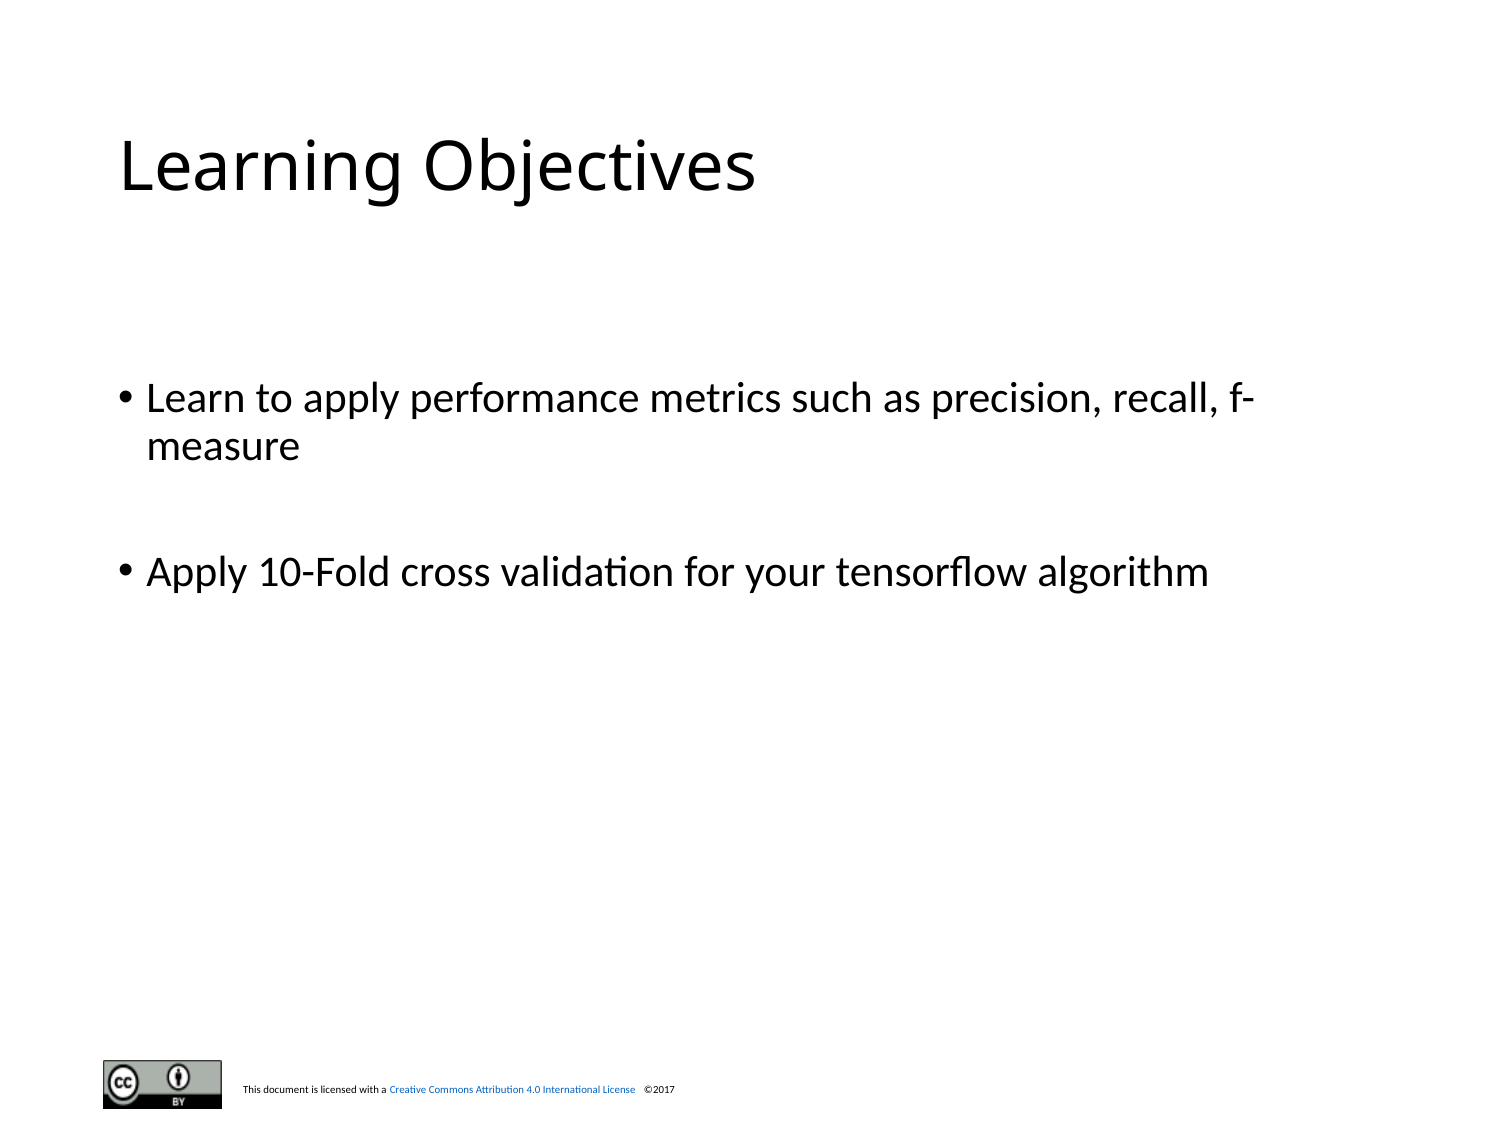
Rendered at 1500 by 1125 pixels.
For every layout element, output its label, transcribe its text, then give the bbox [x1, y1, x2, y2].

list Learn to apply performance metrics such as precision, recall, f-measure Apply 10-Fold cross validation for your tensorflow algorithm [103, 299, 1397, 1014]
title Learning Objectives [103, 59, 1397, 278]
picture [103, 1060, 222, 1109]
